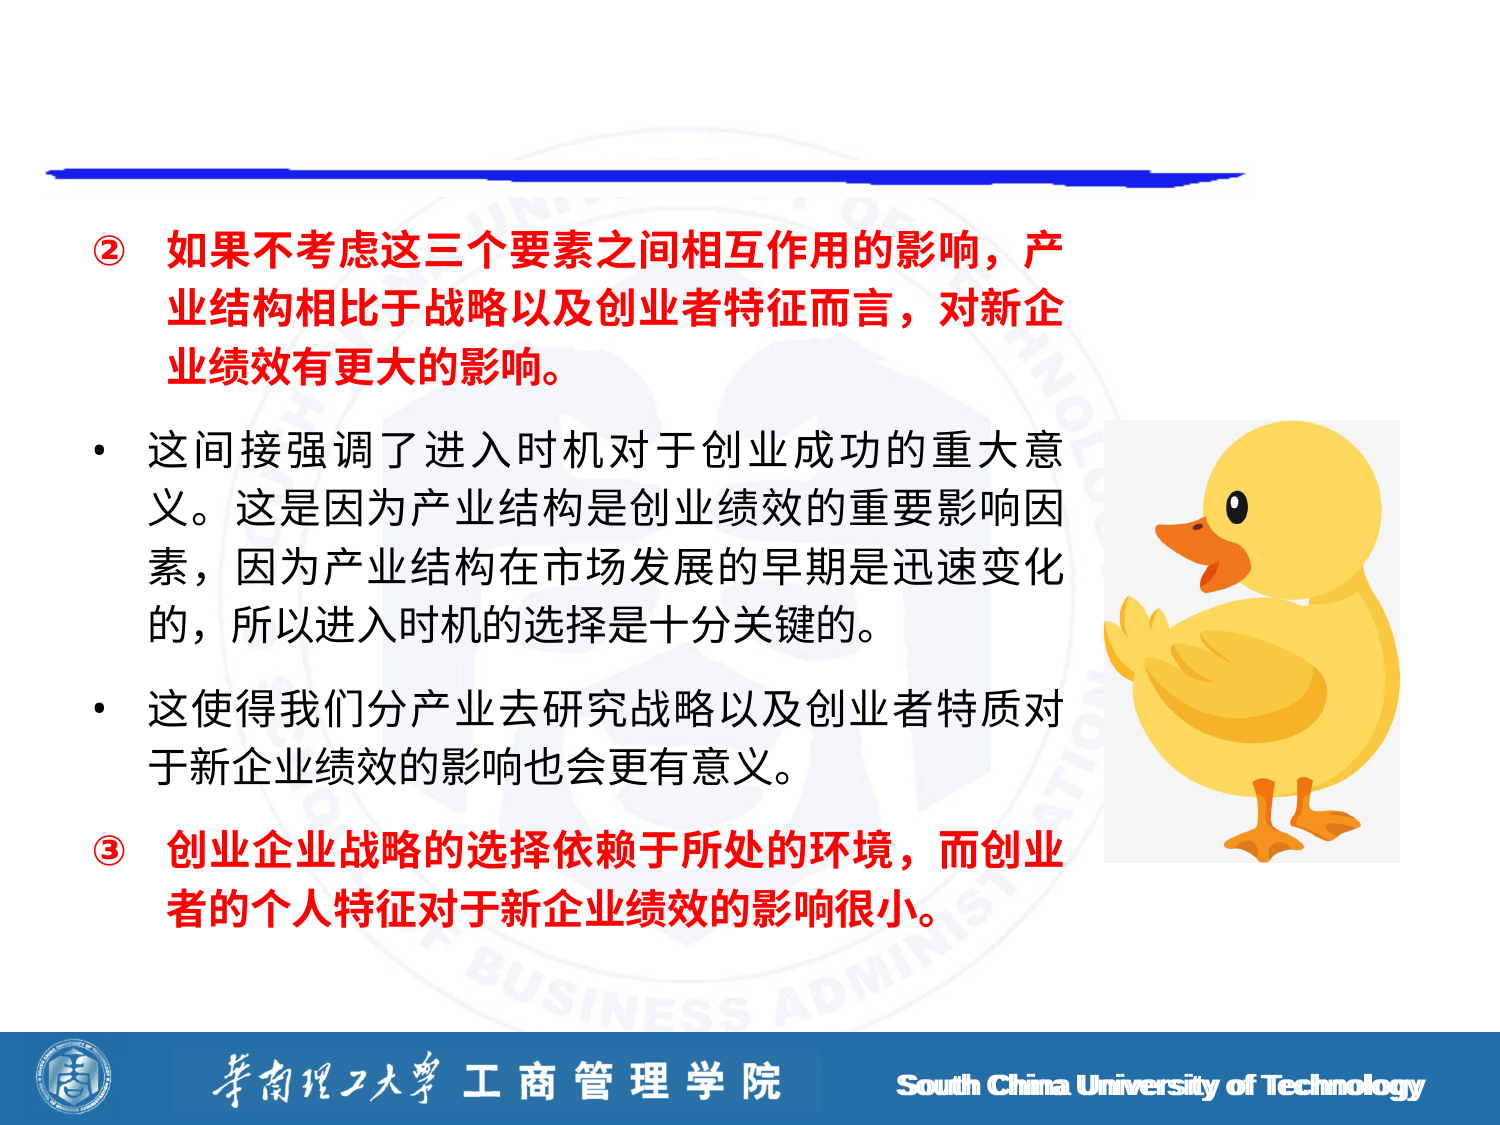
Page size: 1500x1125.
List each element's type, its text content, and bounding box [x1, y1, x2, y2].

picture [0, 105, 1500, 1125]
list 如果不考虑这三个要素之间相互作用的影响，产业结构相比于战略以及创业者特征而言，对新企业绩效有更大的影响。 这间接强调了进入时机对于创业成功的重大意义。这是因为产业结构是创业绩效的重要影响因素，因为产业结构在市场发展的早期是迅速变化的，所以进入时机的选择是十分关键的。 这使得我们分产业去研究战略以及创业者特质对于新企业绩效的影响也会更有意义。 创业企业战略的选择依赖于所处的环境，而创业者的个人特征对于新企业绩效的影响很小。 [76, 208, 1081, 976]
footer South China University of Technology [826, 1058, 1500, 1125]
